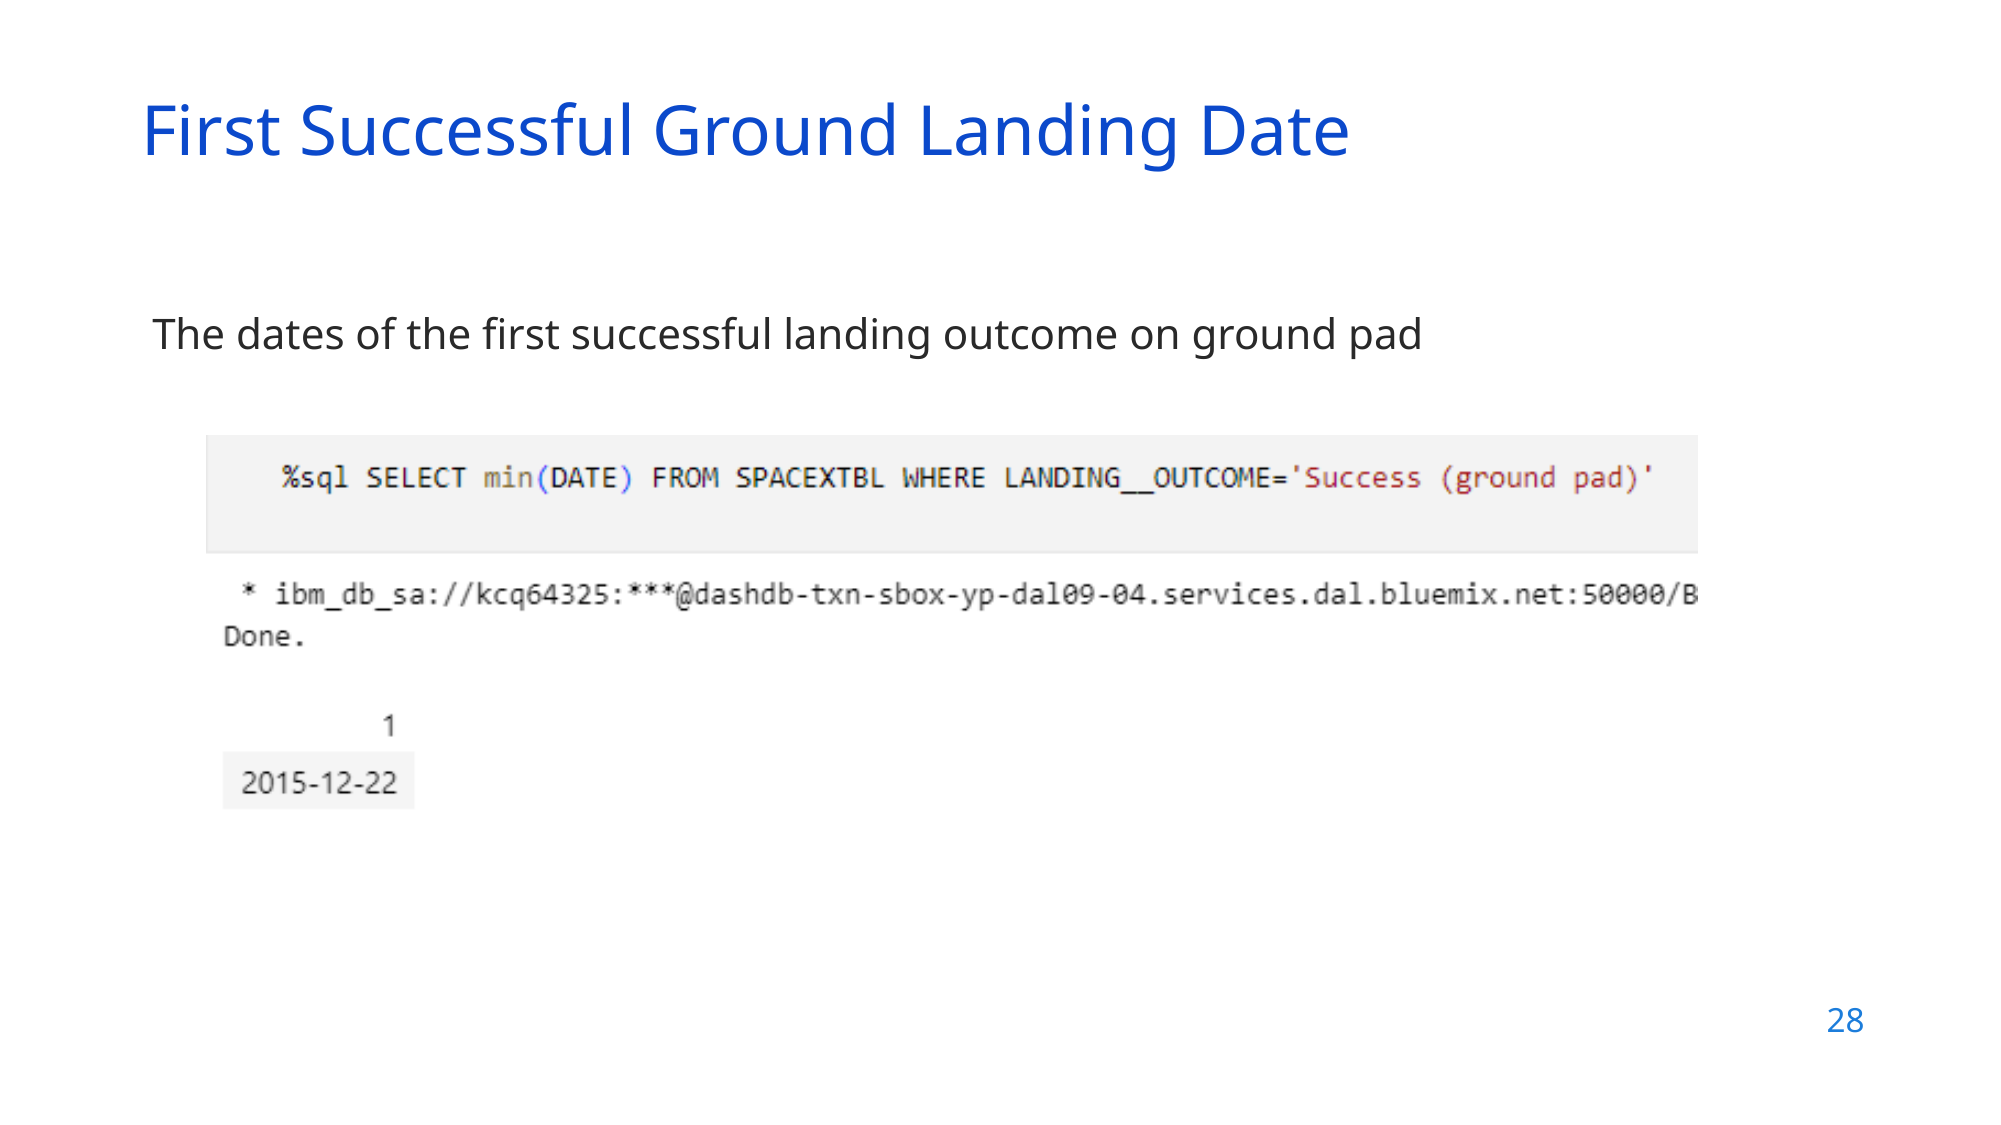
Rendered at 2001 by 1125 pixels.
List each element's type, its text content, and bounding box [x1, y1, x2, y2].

slide_number 28 [1429, 988, 1880, 1055]
picture [206, 435, 1698, 847]
list The dates of the first successful landing outcome on ground pad [126, 299, 1589, 366]
text_box First Successful Ground Landing Date [126, 88, 1852, 179]
